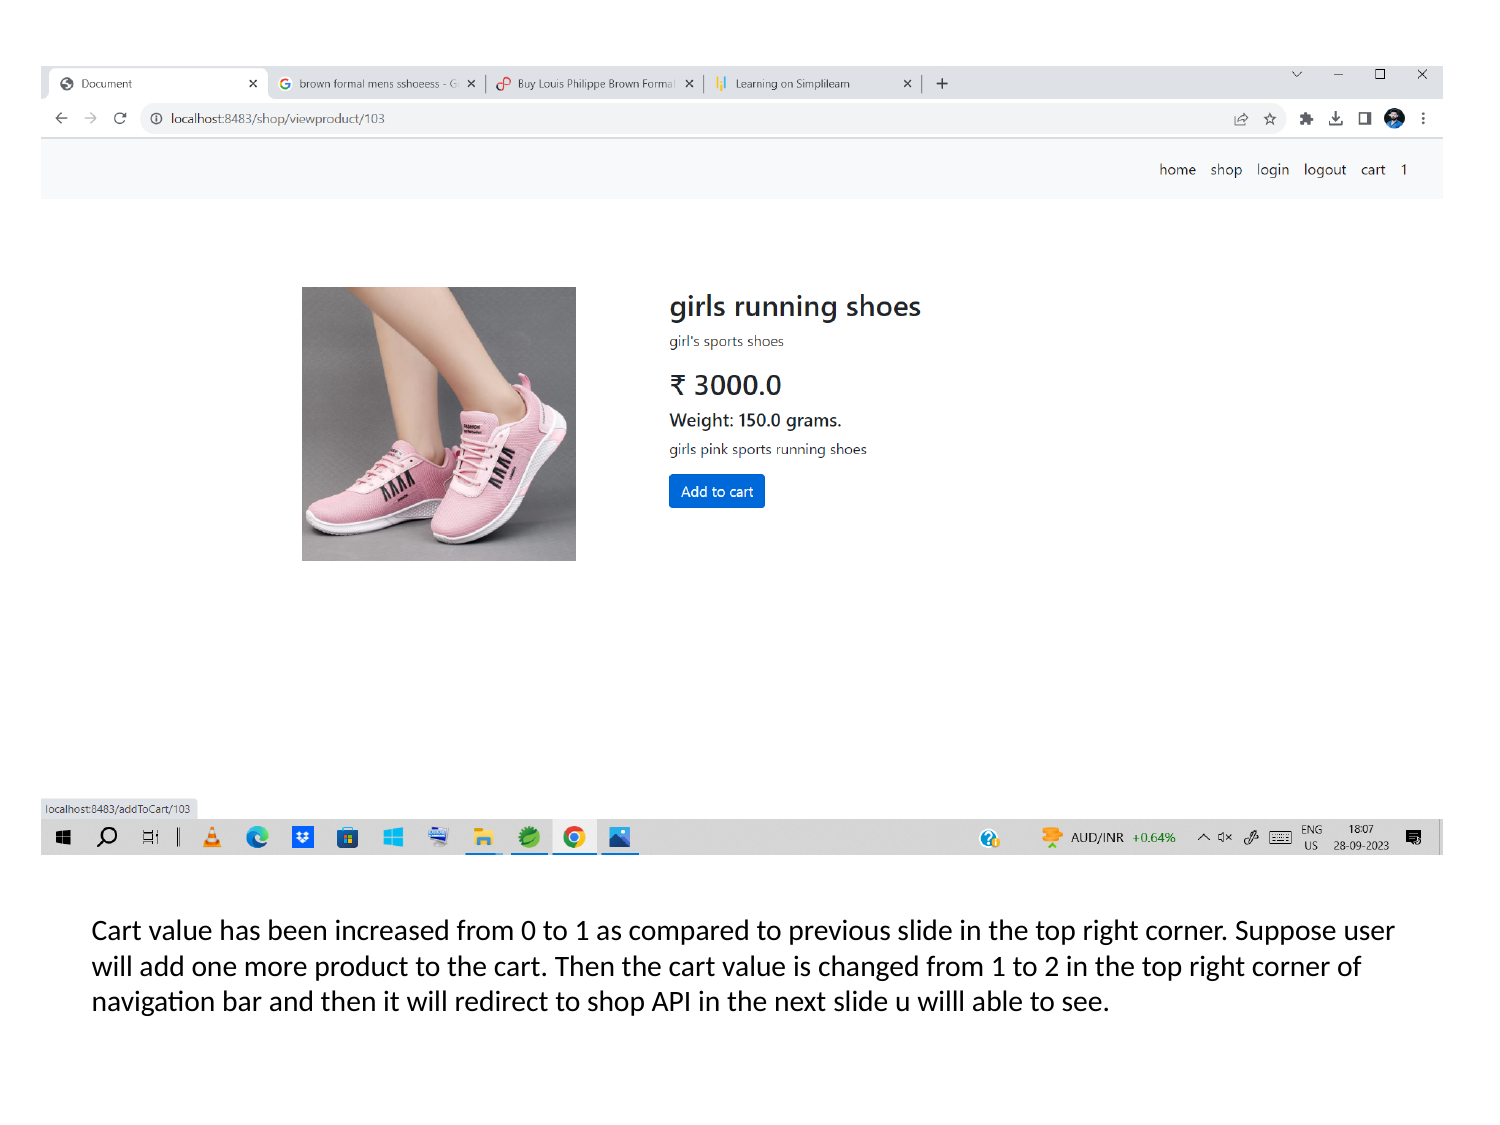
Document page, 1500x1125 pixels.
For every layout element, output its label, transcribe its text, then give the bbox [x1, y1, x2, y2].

title Cart value has been increased from 0 to 1 as compared to previous slide in the top right corner. Suppose user will add one more product to the cart. Then the cart value is changed from 1 to 2 in the top right corner of navigation bar and then it will redirect to shop API in the next slide u willl able to see. [76, 893, 1427, 1035]
picture [41, 66, 1443, 855]
